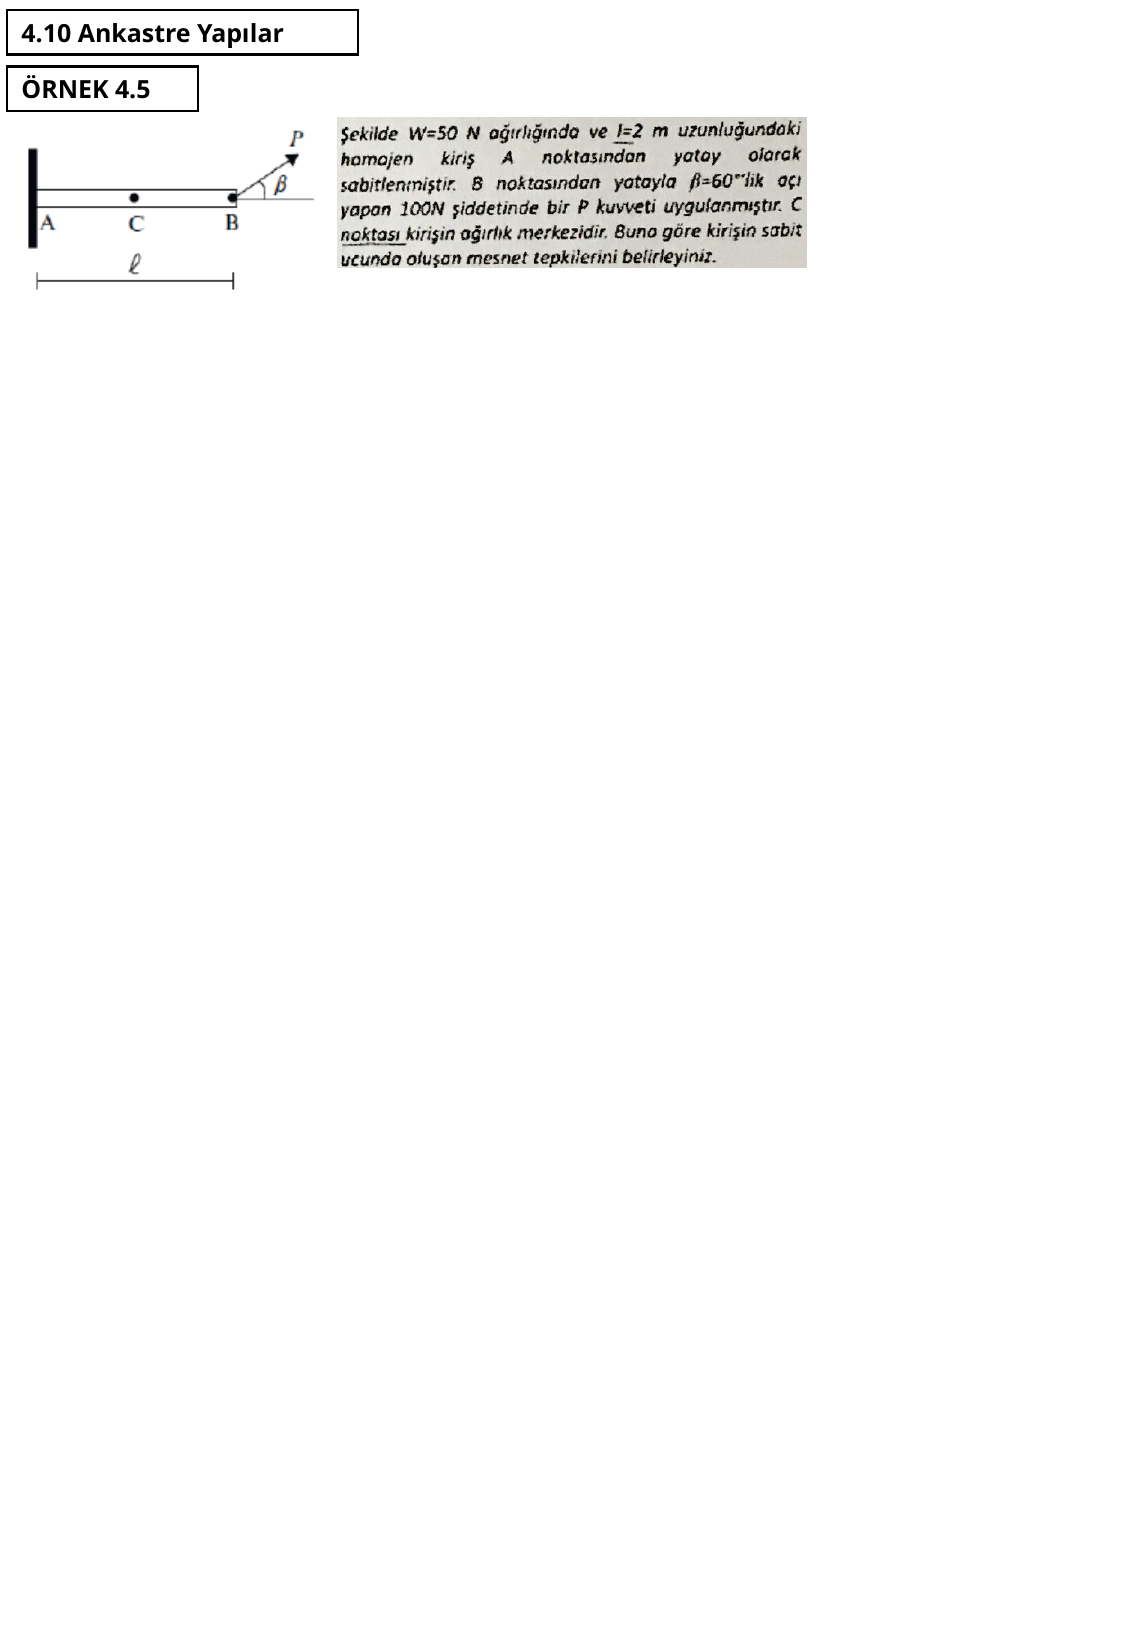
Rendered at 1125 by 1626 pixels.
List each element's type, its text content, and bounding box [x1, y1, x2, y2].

text_box 4.10 Ankastre Yapılar [6, 9, 359, 56]
text_box ÖRNEK 4.5 [6, 65, 199, 112]
picture [13, 117, 319, 304]
picture [337, 117, 807, 269]
